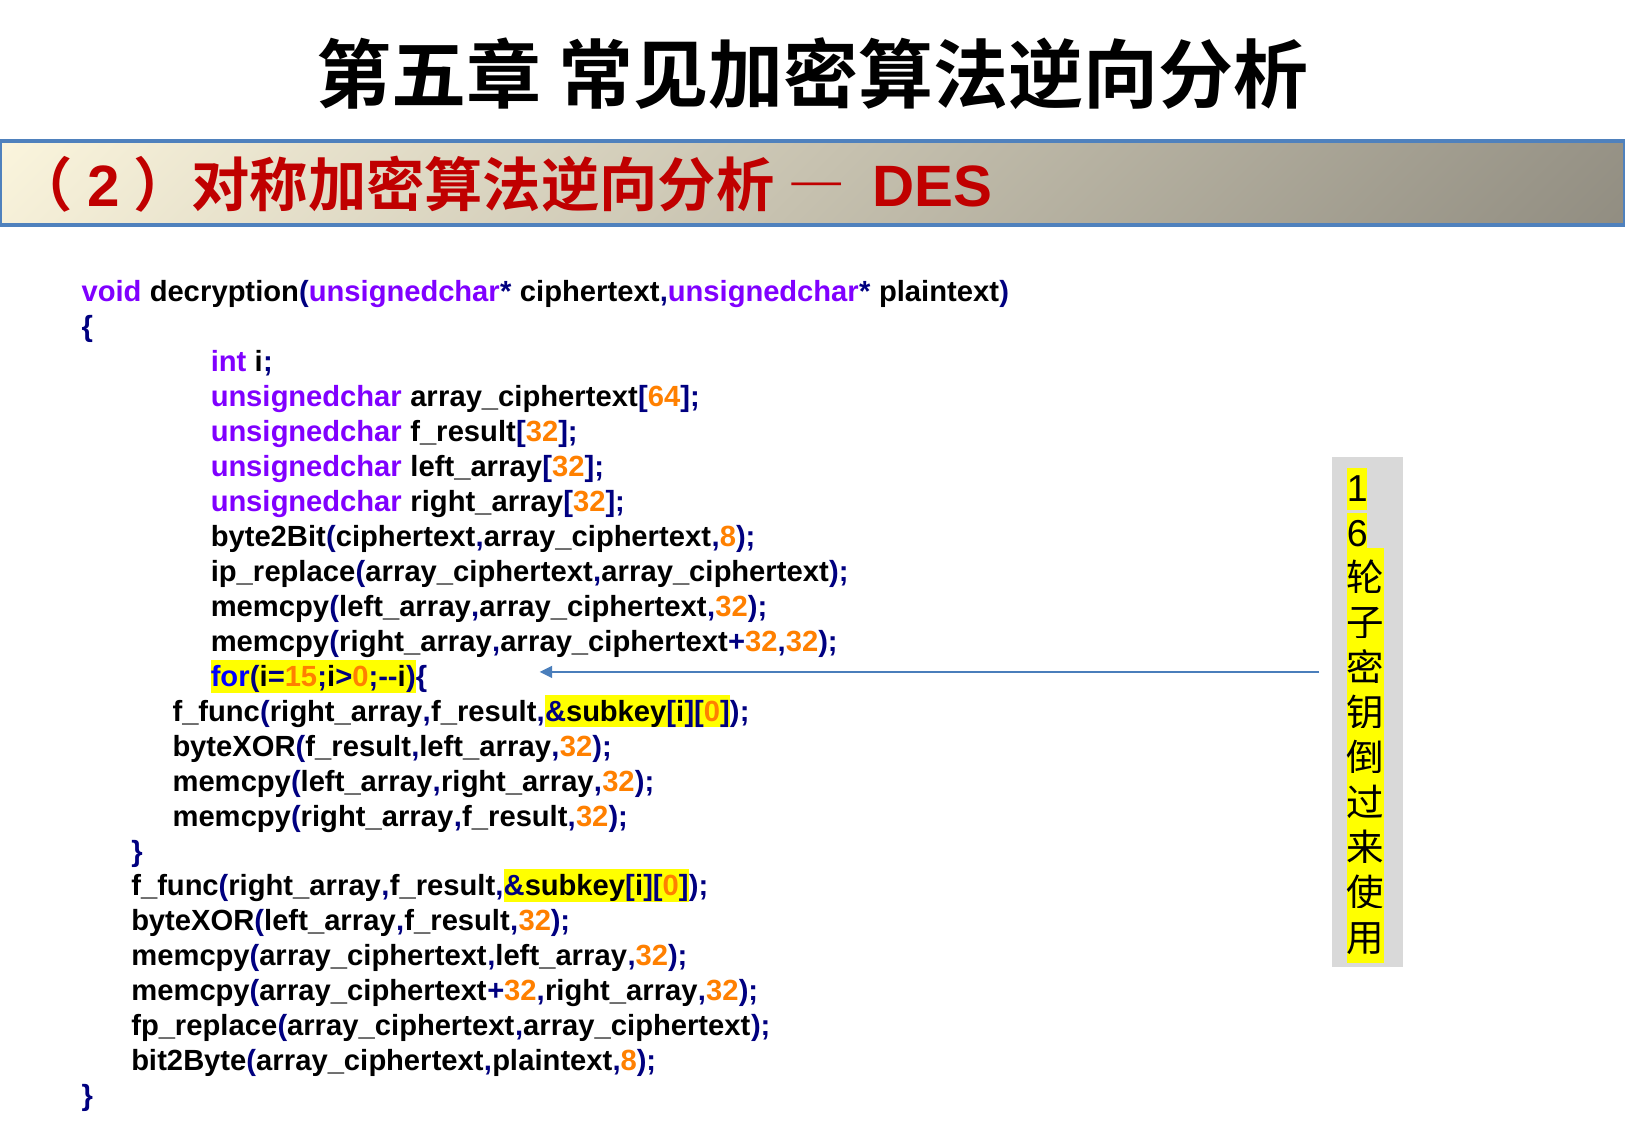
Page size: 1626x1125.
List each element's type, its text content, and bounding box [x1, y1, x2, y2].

text_box void decryption(unsignedchar* ciphertext,unsignedchar* plaintext) { int i; unsignedchar array_ciphertext[64]; unsignedchar f_result[32]; unsignedchar left_array[32]; unsignedchar right_array[32]; byte2Bit(ciphertext,array_ciphertext,8); ip_replace(array_ciphertext,array_ciphertext); memcpy(left_array,array_ciphertext,32); memcpy(right_array,array_ciphertext+32,32); for(i=15;i>0;--i){ f_func(right_array,f_result,&subkey[i][0]); byteXOR(f_result,left_array,32); memcpy(left_array,right_array,32); memcpy(right_array,f_result,32); } f_func(right_array,f_result,&subkey[i][0]); byteXOR(left_array,f_result,32); memcpy(array_ciphertext,left_array,32); memcpy(array_ciphertext+32,right_array,32); fp_replace(array_ciphertext,array_ciphertext); bit2Byte(array_ciphertext,plaintext,8); } [45, 264, 1580, 1119]
text_box （2）对称加密算法逆向分析 — DES [0, 139, 1625, 227]
text_box 16轮子密钥 倒过来使用 [1332, 457, 1403, 967]
title 第五章 常见加密算法逆向分析 [81, 19, 1544, 126]
